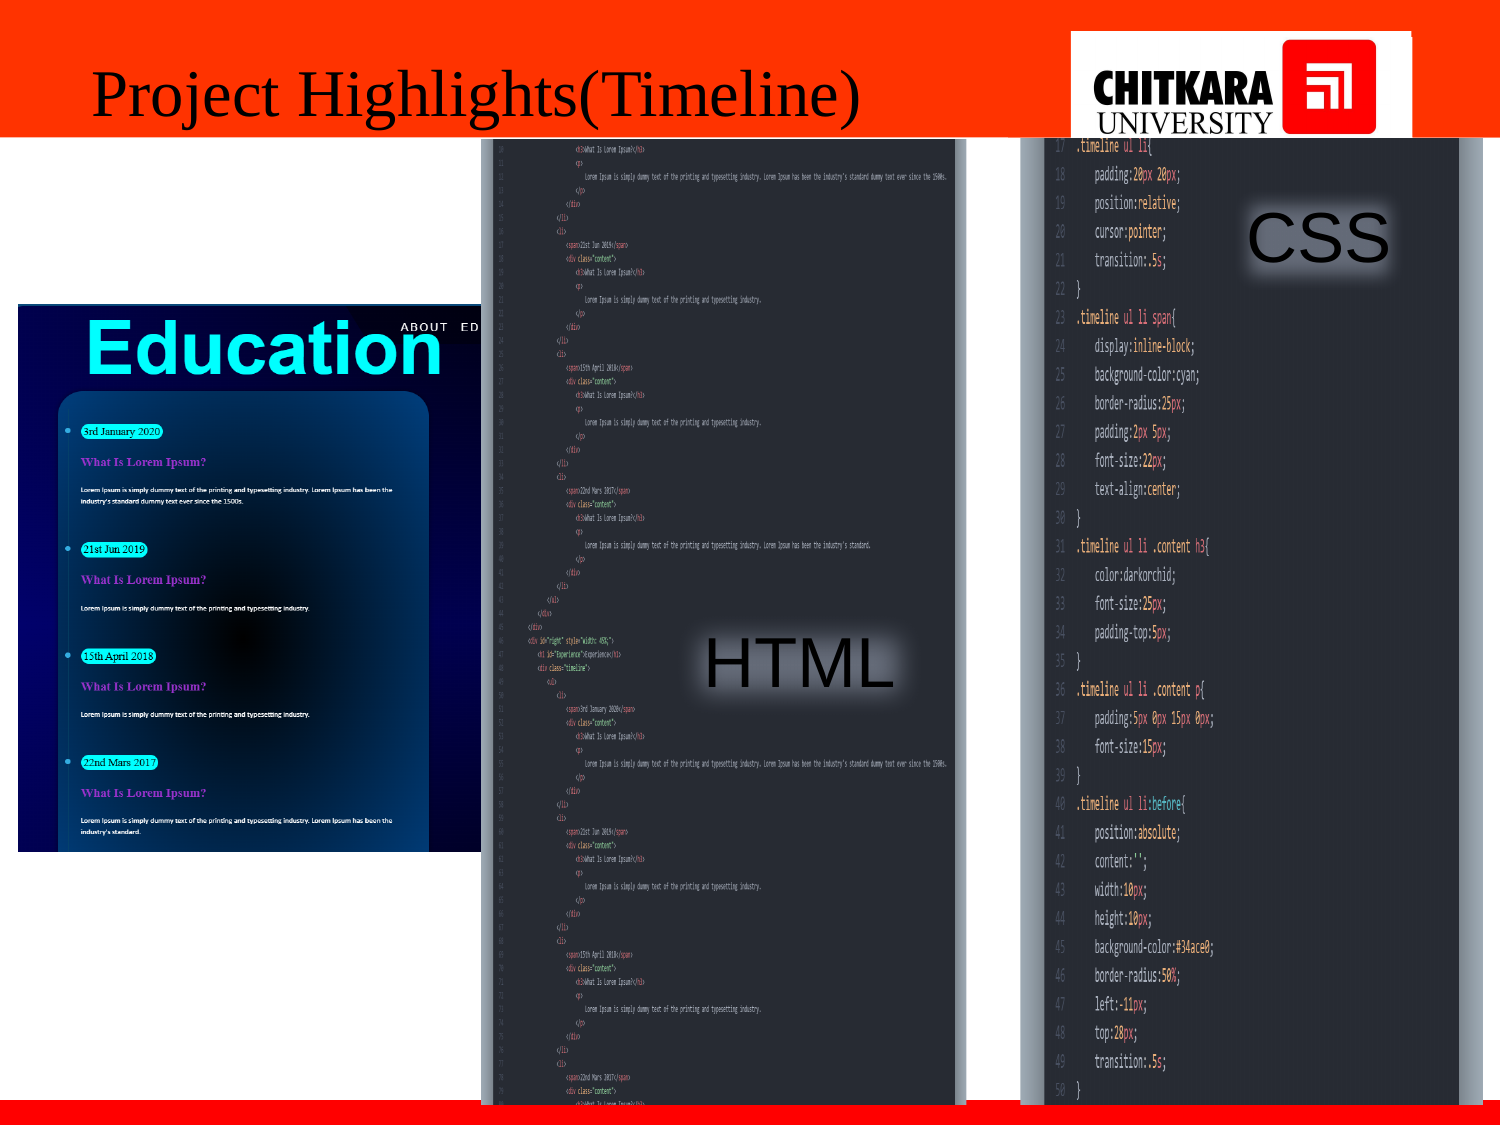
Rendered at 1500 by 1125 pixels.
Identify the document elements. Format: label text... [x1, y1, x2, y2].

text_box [480, 138, 1484, 1106]
picture [1074, 37, 1391, 138]
text_box Project Highlights(Timeline) [76, 42, 963, 138]
picture [18, 304, 480, 852]
